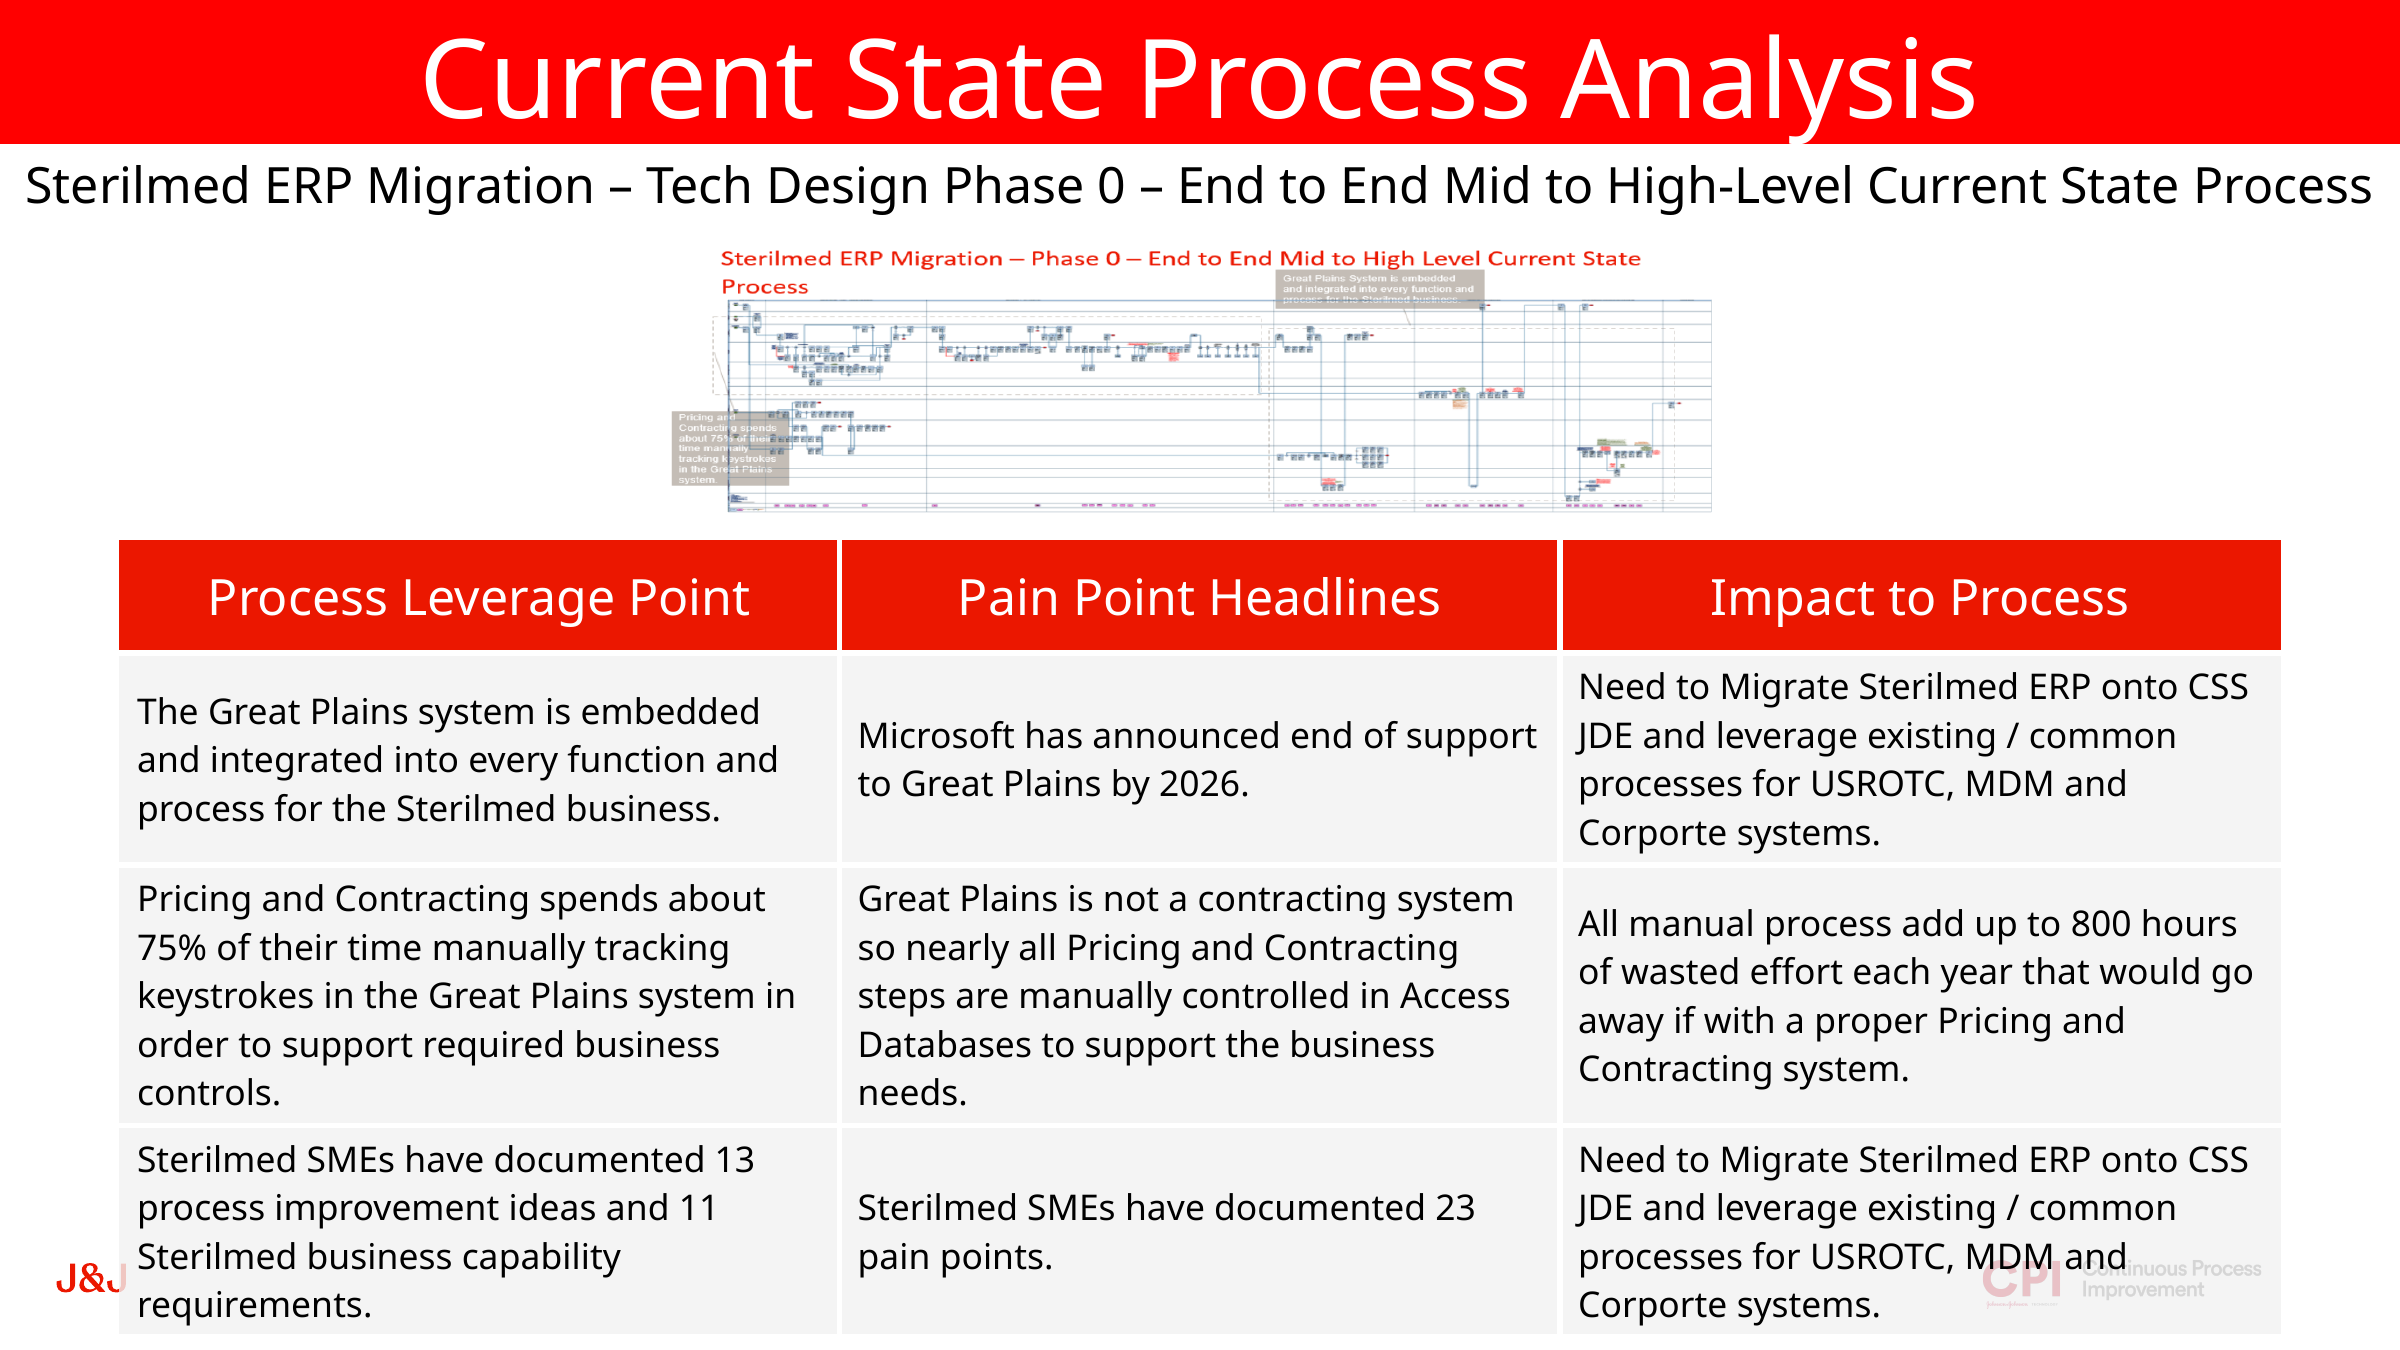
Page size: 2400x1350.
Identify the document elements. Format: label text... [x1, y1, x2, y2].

table_cell Microsoft has announced end of support to Great Plains by 2026. [842, 656, 1557, 862]
picture [666, 245, 1734, 518]
table_cell Sterilmed SMEs have documented 23 pain points. [842, 1128, 1557, 1334]
table_header Impact to Process [1563, 540, 2281, 650]
text_box Sterilmed ERP Migration – Tech Design Phase 0 – End to End Mid to High-Level Current State Process [0, 145, 2400, 222]
table_cell The Great Plains system is embedded and integrated into every function and process for the Sterilmed business. [119, 656, 837, 862]
table_header Pain Point Headlines [842, 540, 1557, 650]
table_cell Need to Migrate Sterilmed ERP onto CSS JDE and leverage existing / common processes for USROTC, MDM and Corporte systems. [1563, 1128, 2281, 1334]
table_cell All manual process add up to 800 hours of wasted effort each year that would go away if with a proper Pricing and Contracting system. [1563, 868, 2281, 1123]
table_cell Sterilmed SMEs have documented 13 process improvement ideas and 11 Sterilmed business capability requirements. [119, 1128, 837, 1334]
table_header Process Leverage Point [119, 540, 837, 650]
table_cell Great Plains is not a contracting system so nearly all Pricing and Contracting steps are manually controlled in Access Databases to support the business needs. [842, 868, 1557, 1123]
table_cell Pricing and Contracting spends about 75% of their time manually tracking keystrokes in the Great Plains system in order to support required business controls. [119, 868, 837, 1123]
table_cell Need to Migrate Sterilmed ERP onto CSS JDE and leverage existing / common processes for USROTC, MDM and Corporte systems. [1563, 656, 2281, 862]
text_box Current State Process Analysis [0, 0, 2400, 144]
